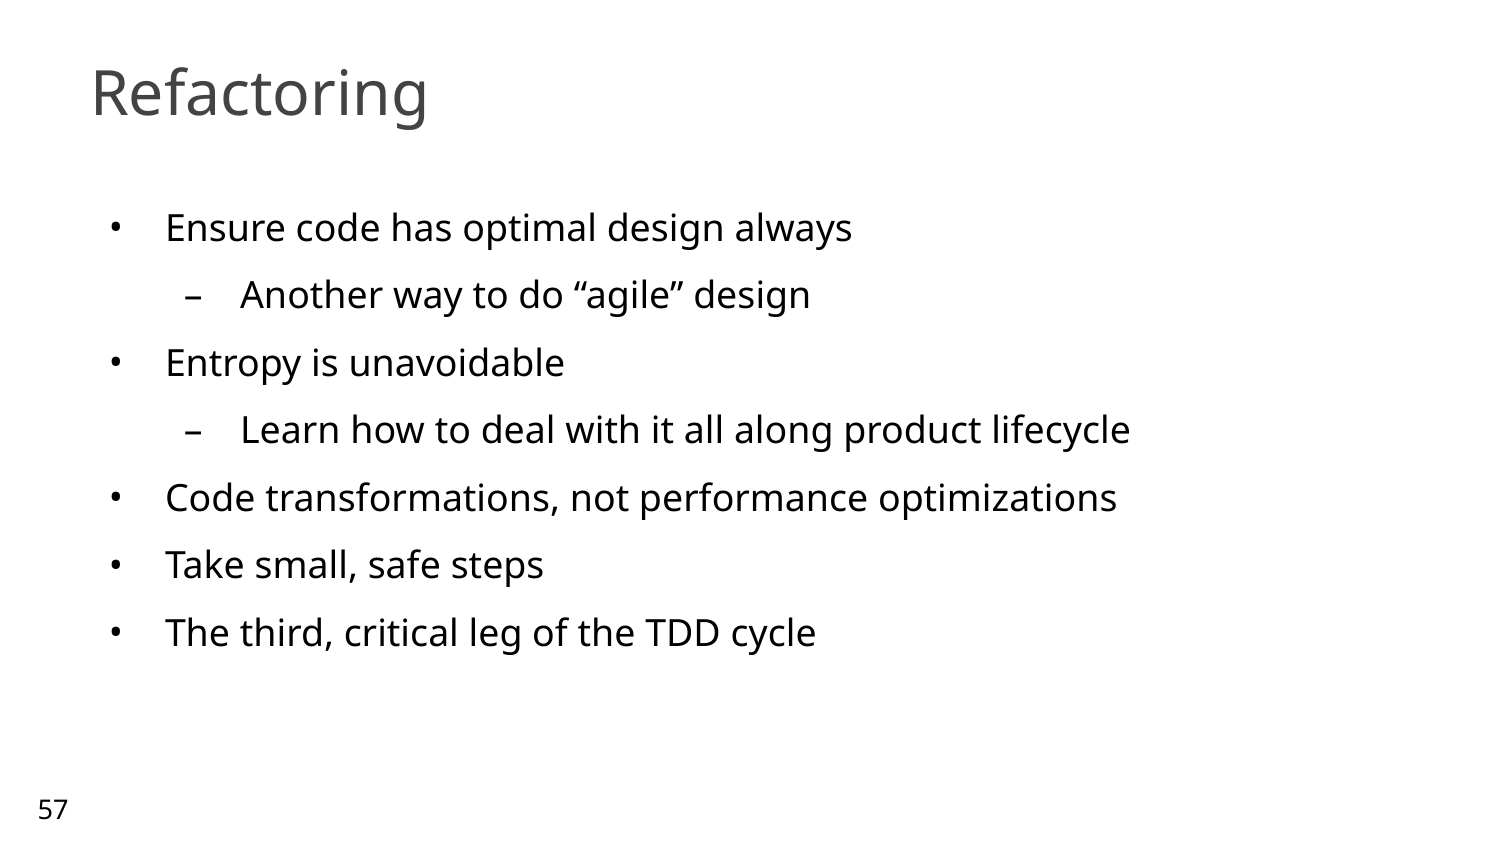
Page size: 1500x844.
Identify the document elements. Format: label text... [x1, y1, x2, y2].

list Ensure code has optimal design always Another way to do “agile” design Entropy is unavoidable Learn how to deal with it all along product lifecycle Code transformations, not performance optimizations Take small, safe steps The third, critical leg of the TDD cycle [75, 166, 1343, 692]
slide_number 57 [22, 795, 113, 825]
title Refactoring [75, 33, 1425, 148]
